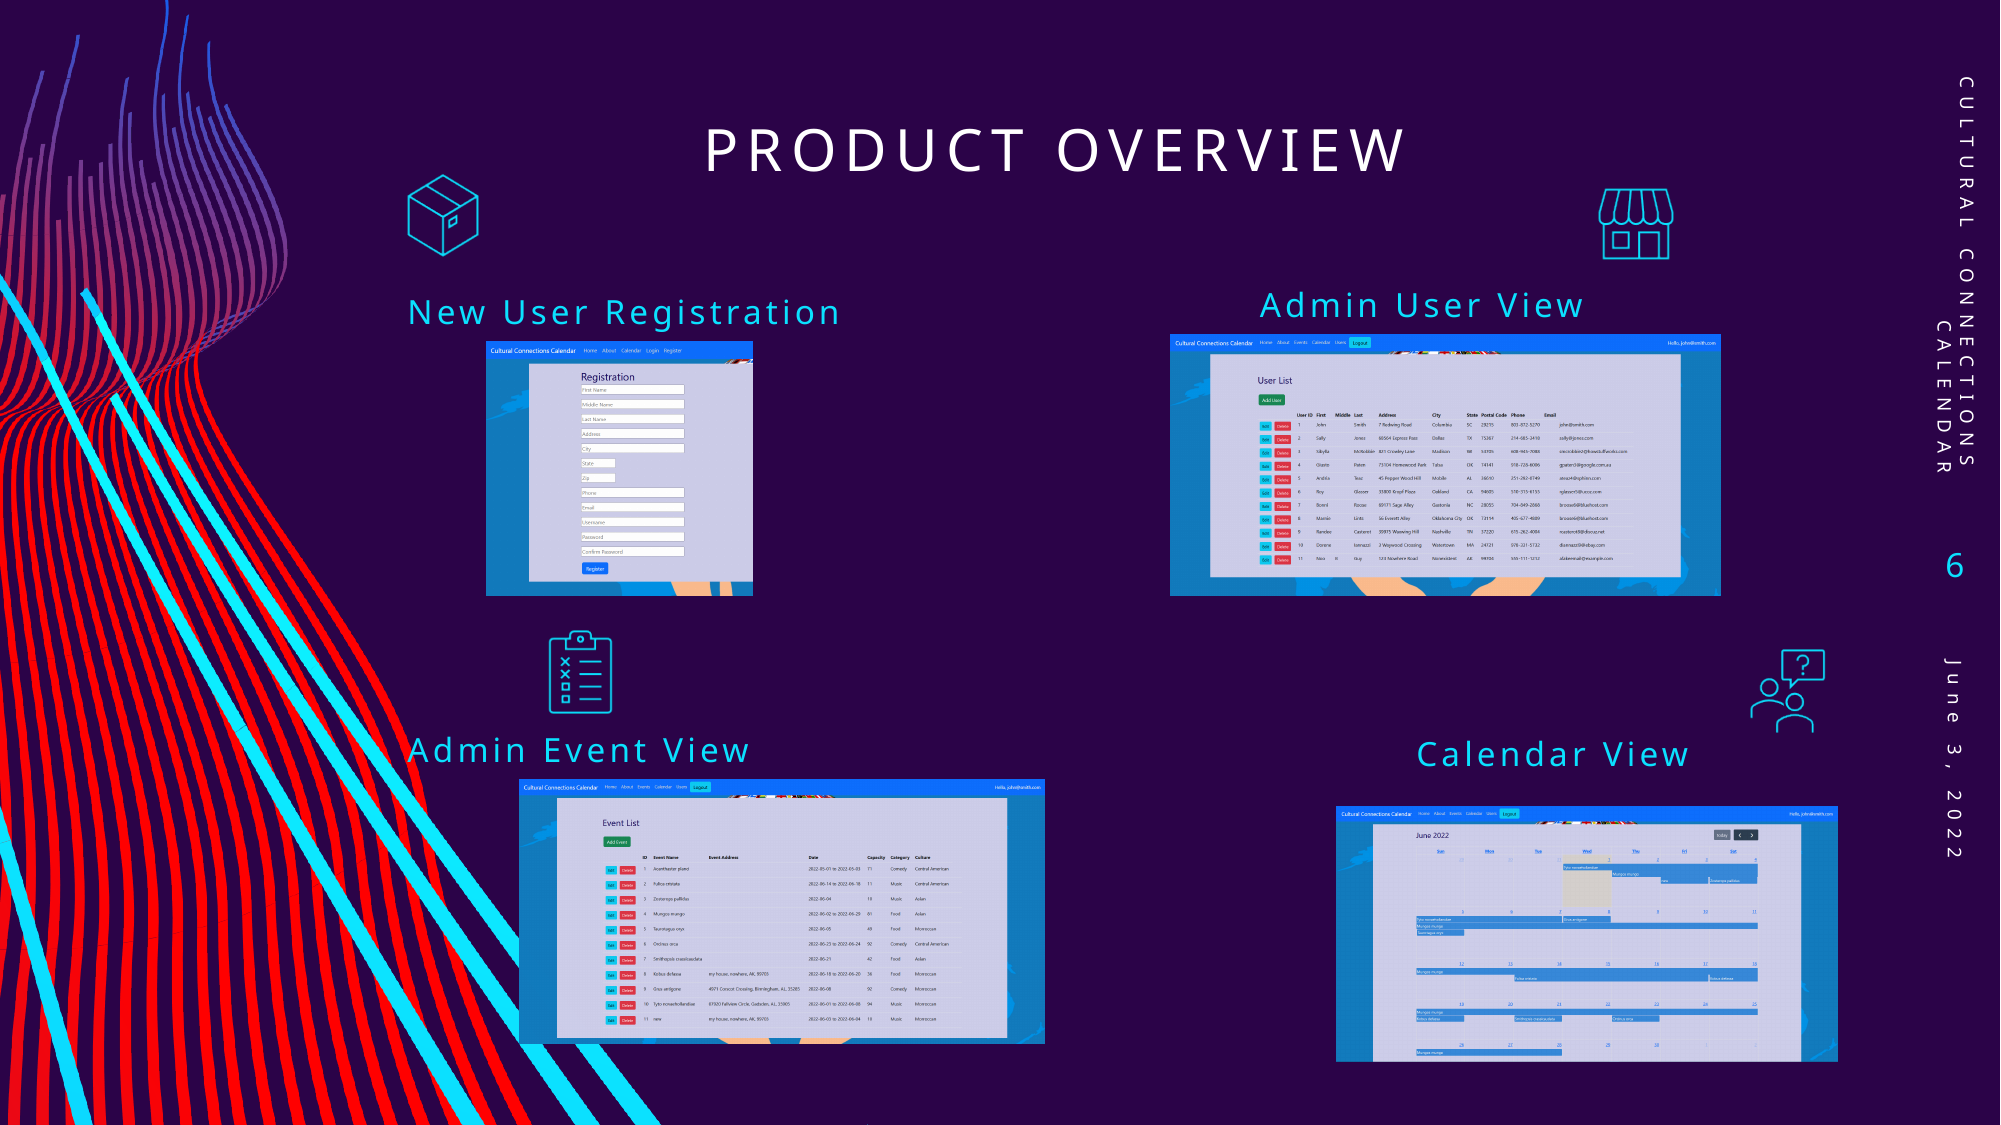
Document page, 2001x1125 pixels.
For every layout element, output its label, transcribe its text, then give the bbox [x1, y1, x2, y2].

list Admin User View [1245, 281, 1739, 339]
list Admin Event View [392, 726, 887, 784]
title Product Overview [688, 113, 1499, 208]
picture [0, 0, 2000, 1125]
list Calendar View [1401, 730, 1895, 788]
list New User Registration [392, 288, 887, 346]
footer Cultural Connections Calendar [1926, 33, 1987, 489]
slide_number 6 [1889, 519, 1980, 615]
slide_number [1925, 645, 1986, 1080]
